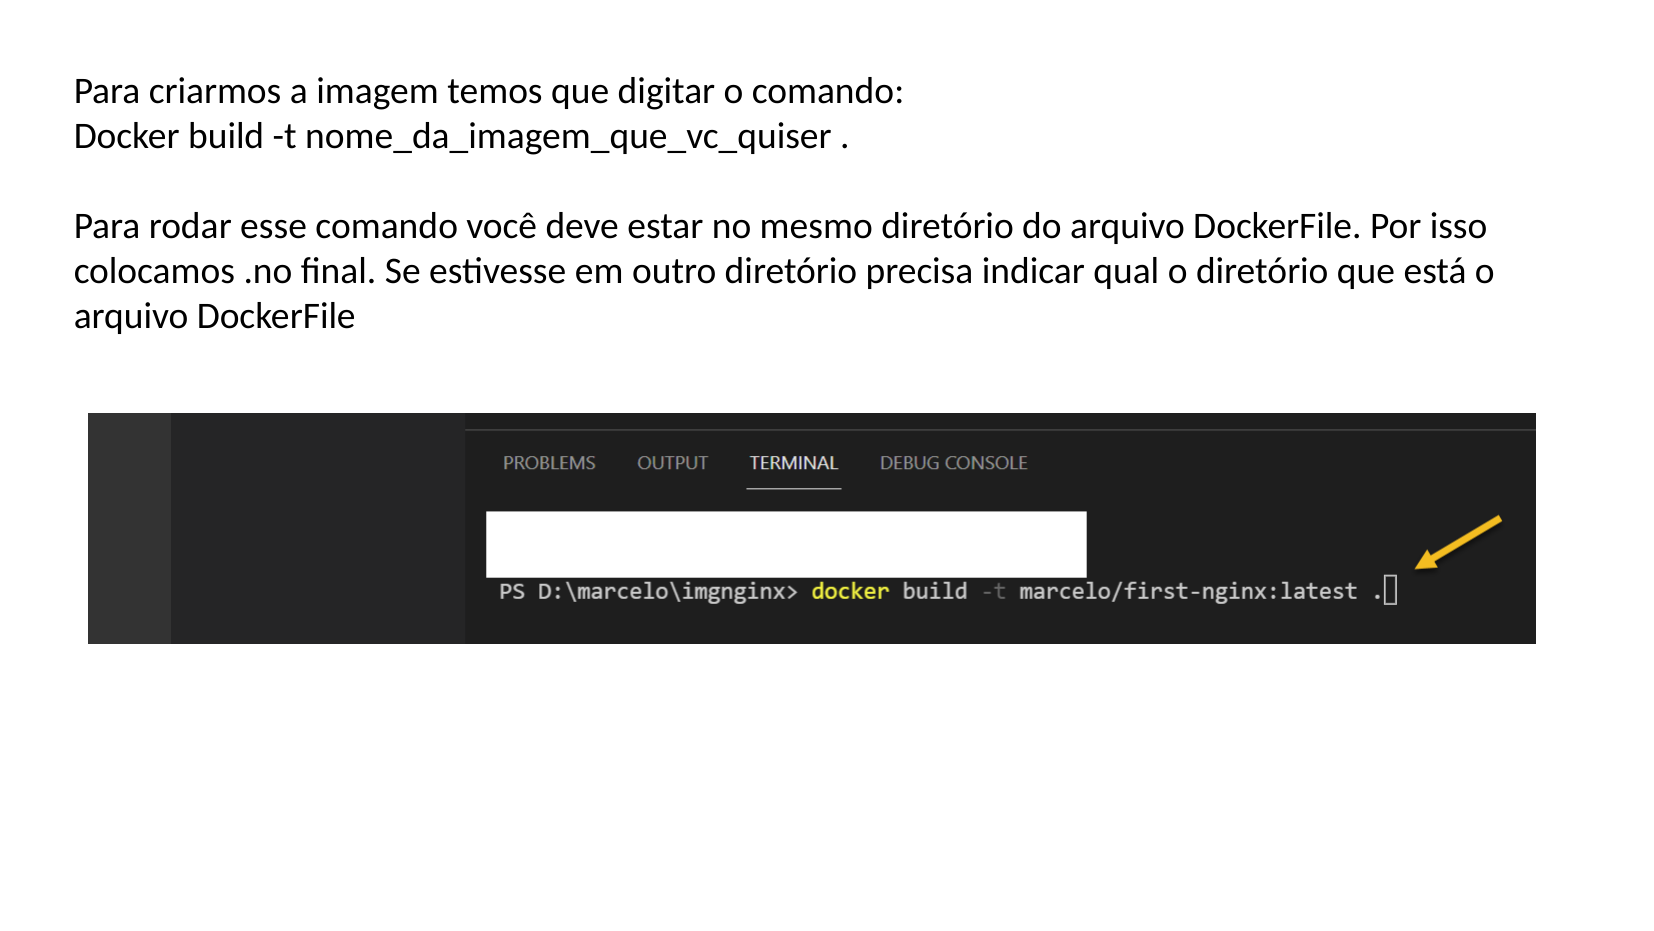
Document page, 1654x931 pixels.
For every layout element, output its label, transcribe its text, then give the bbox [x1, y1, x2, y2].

text_box Para criarmos a imagem temos que digitar o comando: Docker build -t nome_da_imagem_que_vc_quiser . Para rodar esse comando você deve estar no mesmo diretório do arquivo DockerFile. Por isso colocamos .no final. Se estivesse em outro diretório precisa indicar qual o diretório que está o arquivo DockerFile [59, 59, 1595, 344]
picture [88, 412, 1536, 644]
